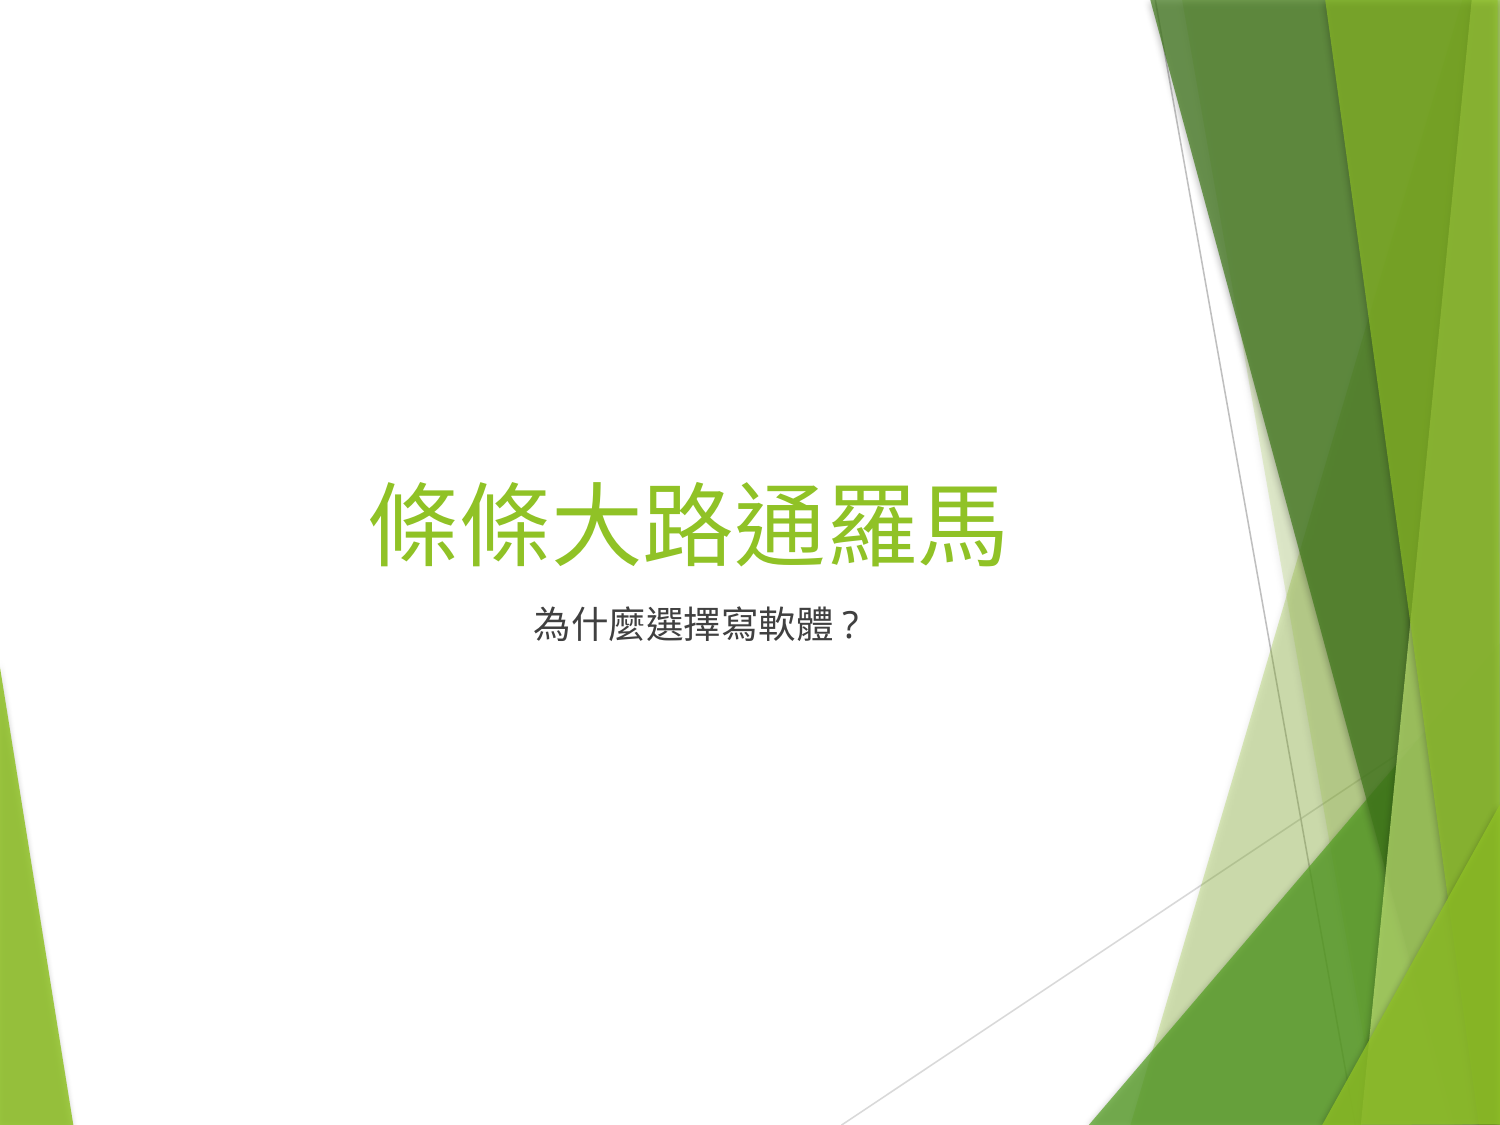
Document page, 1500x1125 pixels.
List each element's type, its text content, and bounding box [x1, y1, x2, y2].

title 條條大路通羅馬 [352, 318, 1062, 727]
list 為什麼選擇寫軟體? [518, 494, 897, 752]
